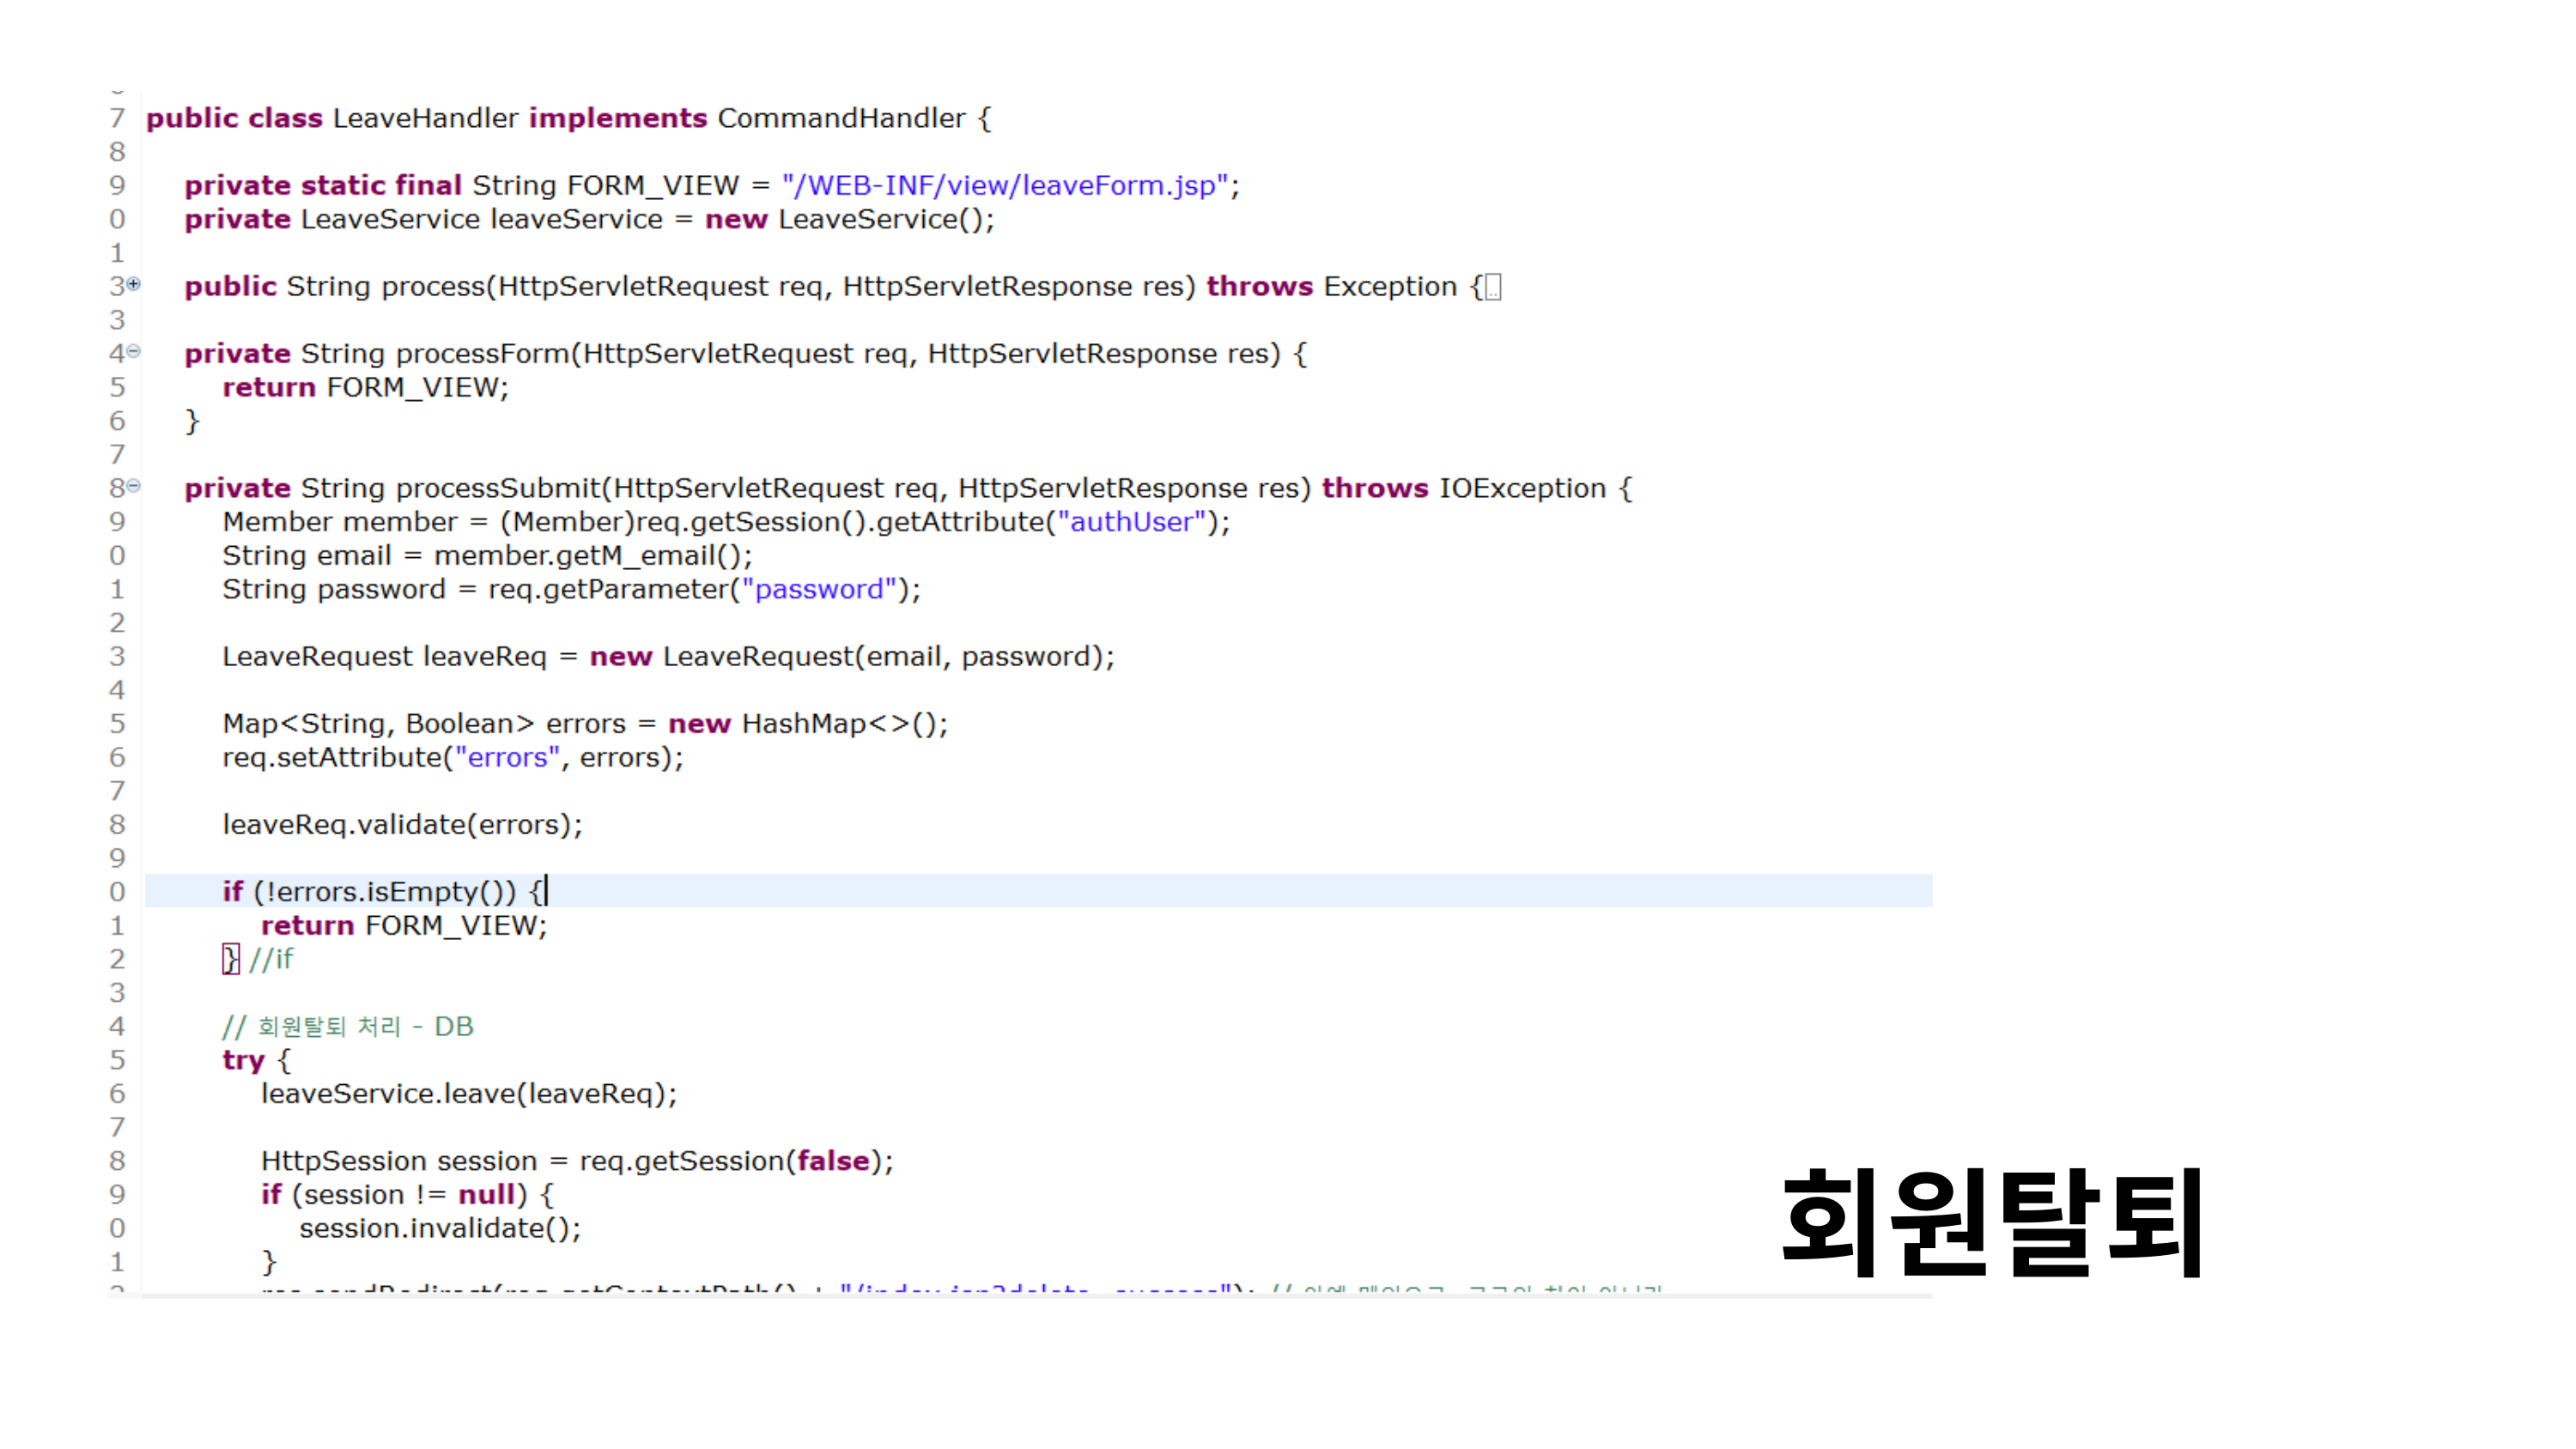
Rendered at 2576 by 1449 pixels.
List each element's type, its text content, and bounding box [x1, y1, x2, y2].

text_box 회원탈퇴 [1935, 1143, 2488, 1297]
picture [106, 90, 1933, 1300]
